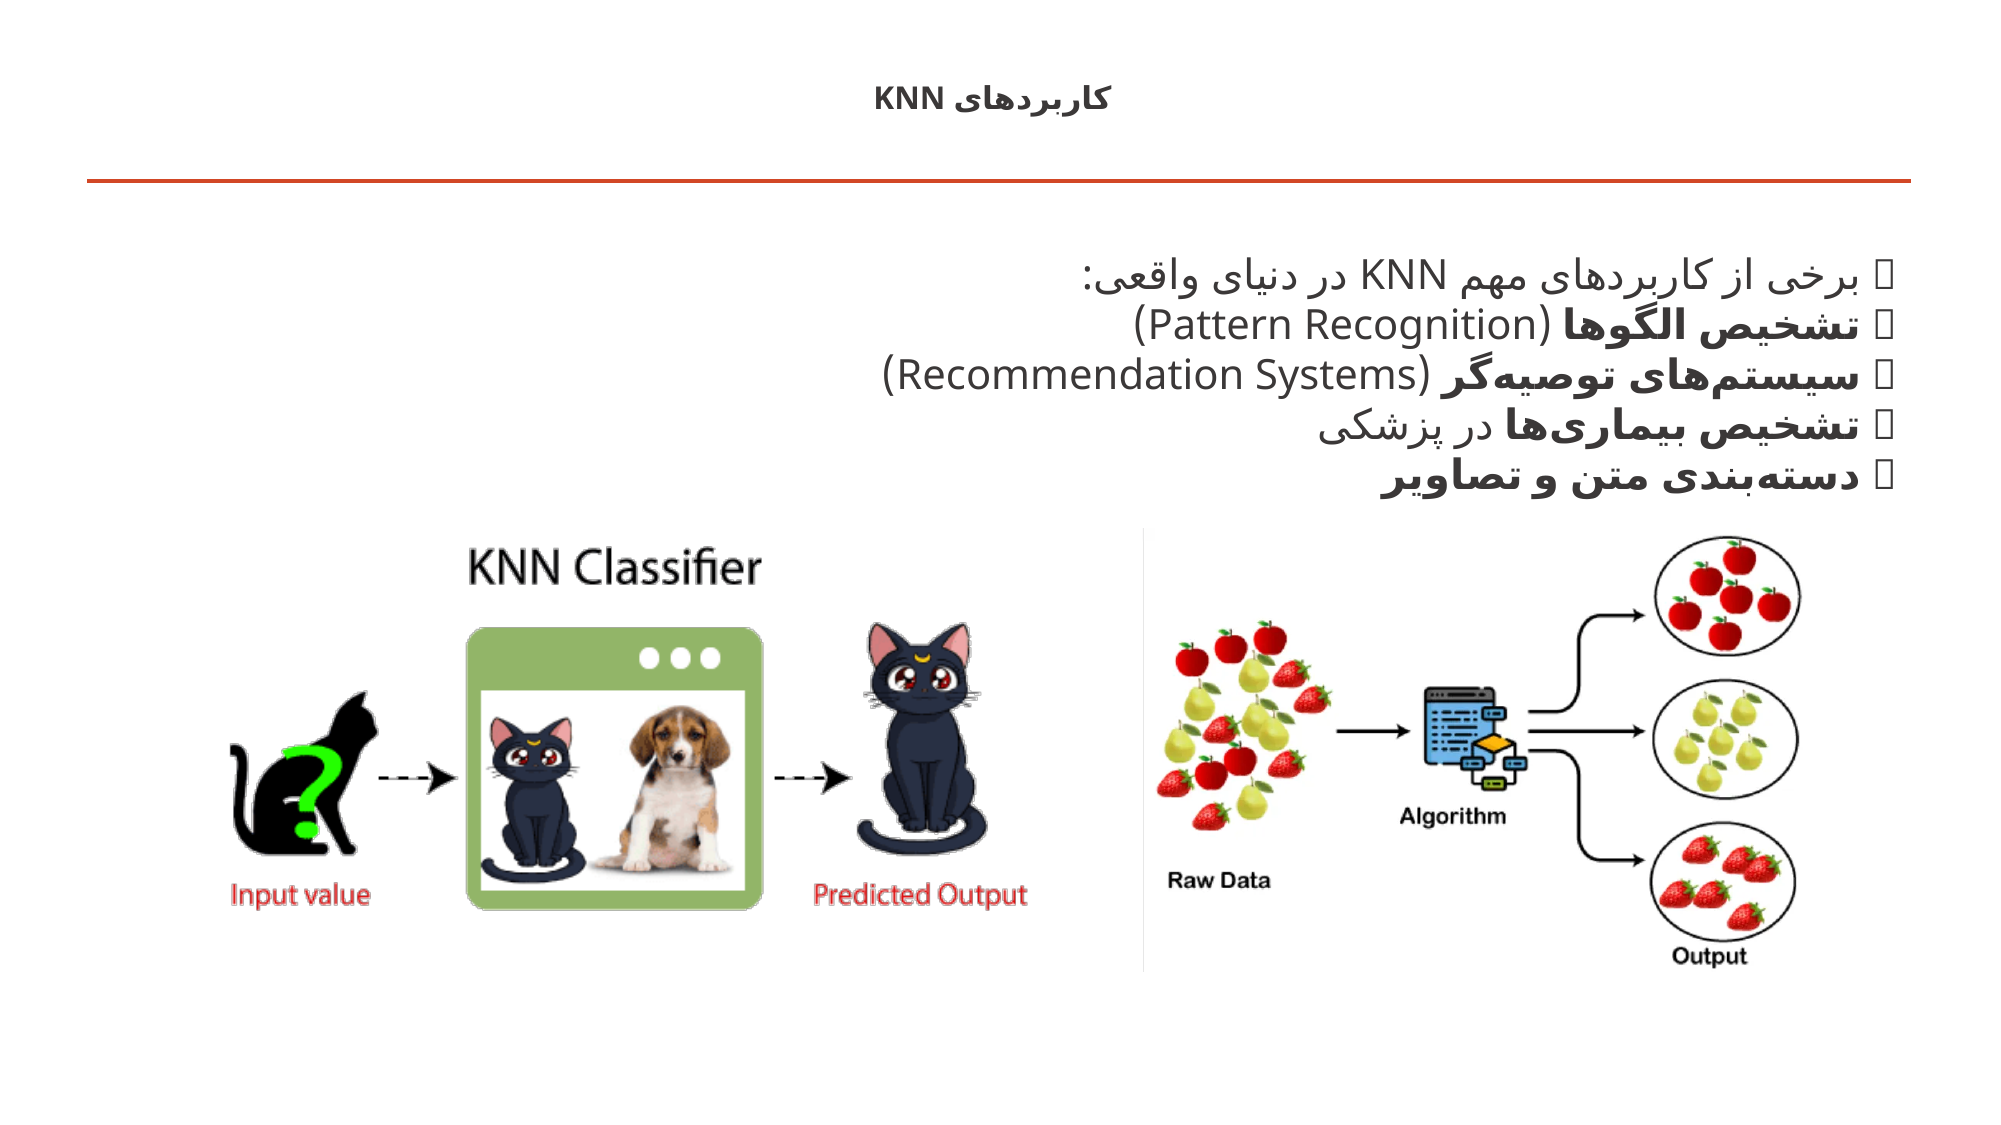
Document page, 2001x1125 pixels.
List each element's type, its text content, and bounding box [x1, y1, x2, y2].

list 📌 برخی از کاربردهای مهم KNN در دنیای واقعی: 🔹 تشخیص الگوها (Pattern Recognition) 🔹 سیستم‌های توصیه‌گر (Recommendation Systems) 🔹 تشخیص بیماری‌ها در پزشکی 🔹 دسته‌بندی متن و تصاویر [72, 239, 1912, 995]
picture [1142, 528, 1809, 972]
title کاربردهای KNN [72, 70, 1912, 163]
picture [214, 517, 1039, 972]
